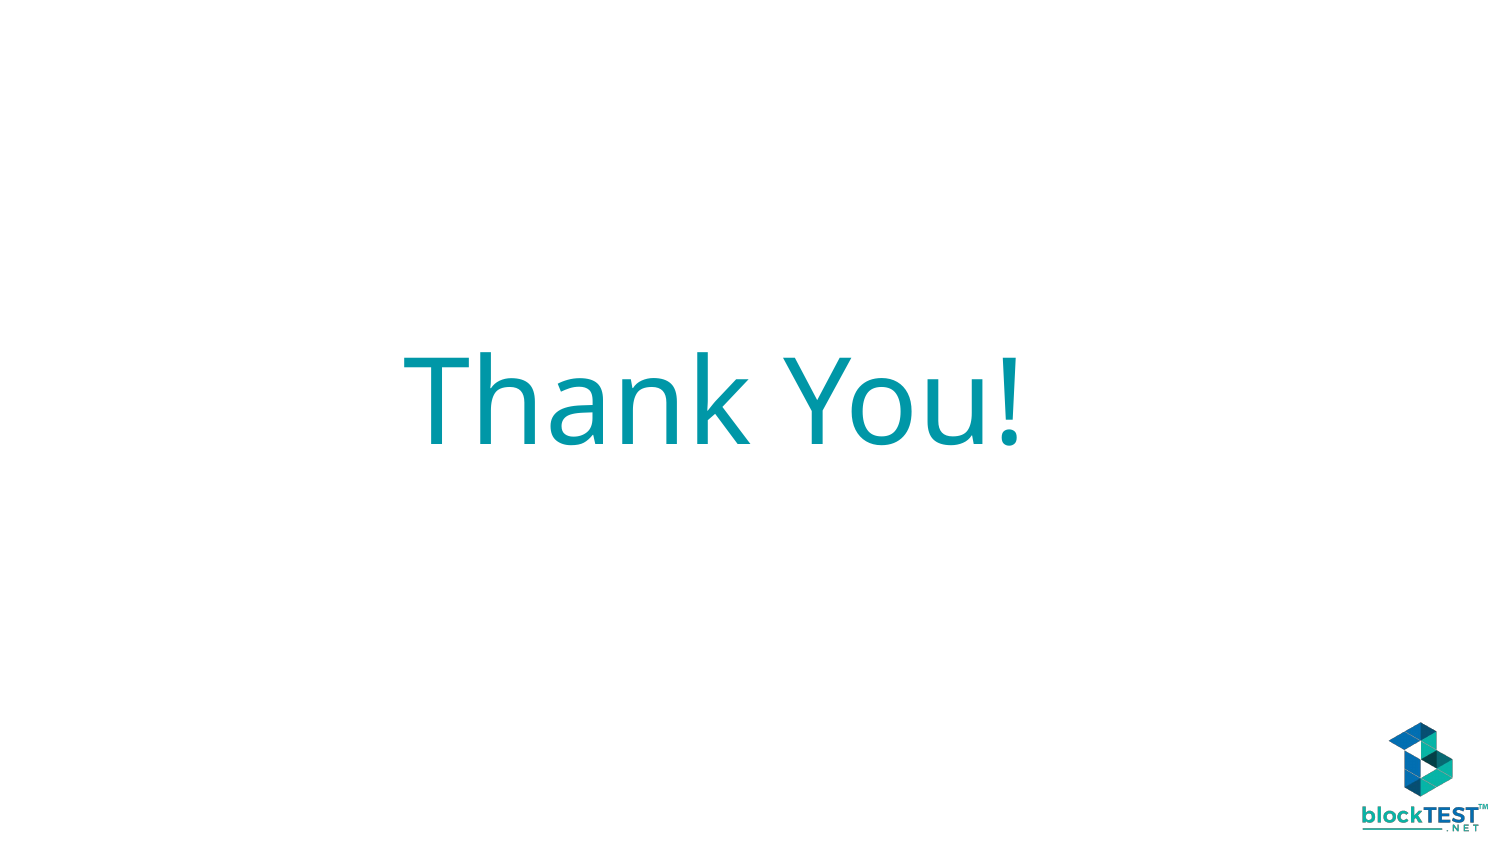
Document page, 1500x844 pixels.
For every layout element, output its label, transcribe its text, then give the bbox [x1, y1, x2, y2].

picture [1350, 702, 1489, 834]
title Thank You! [280, 308, 1149, 538]
